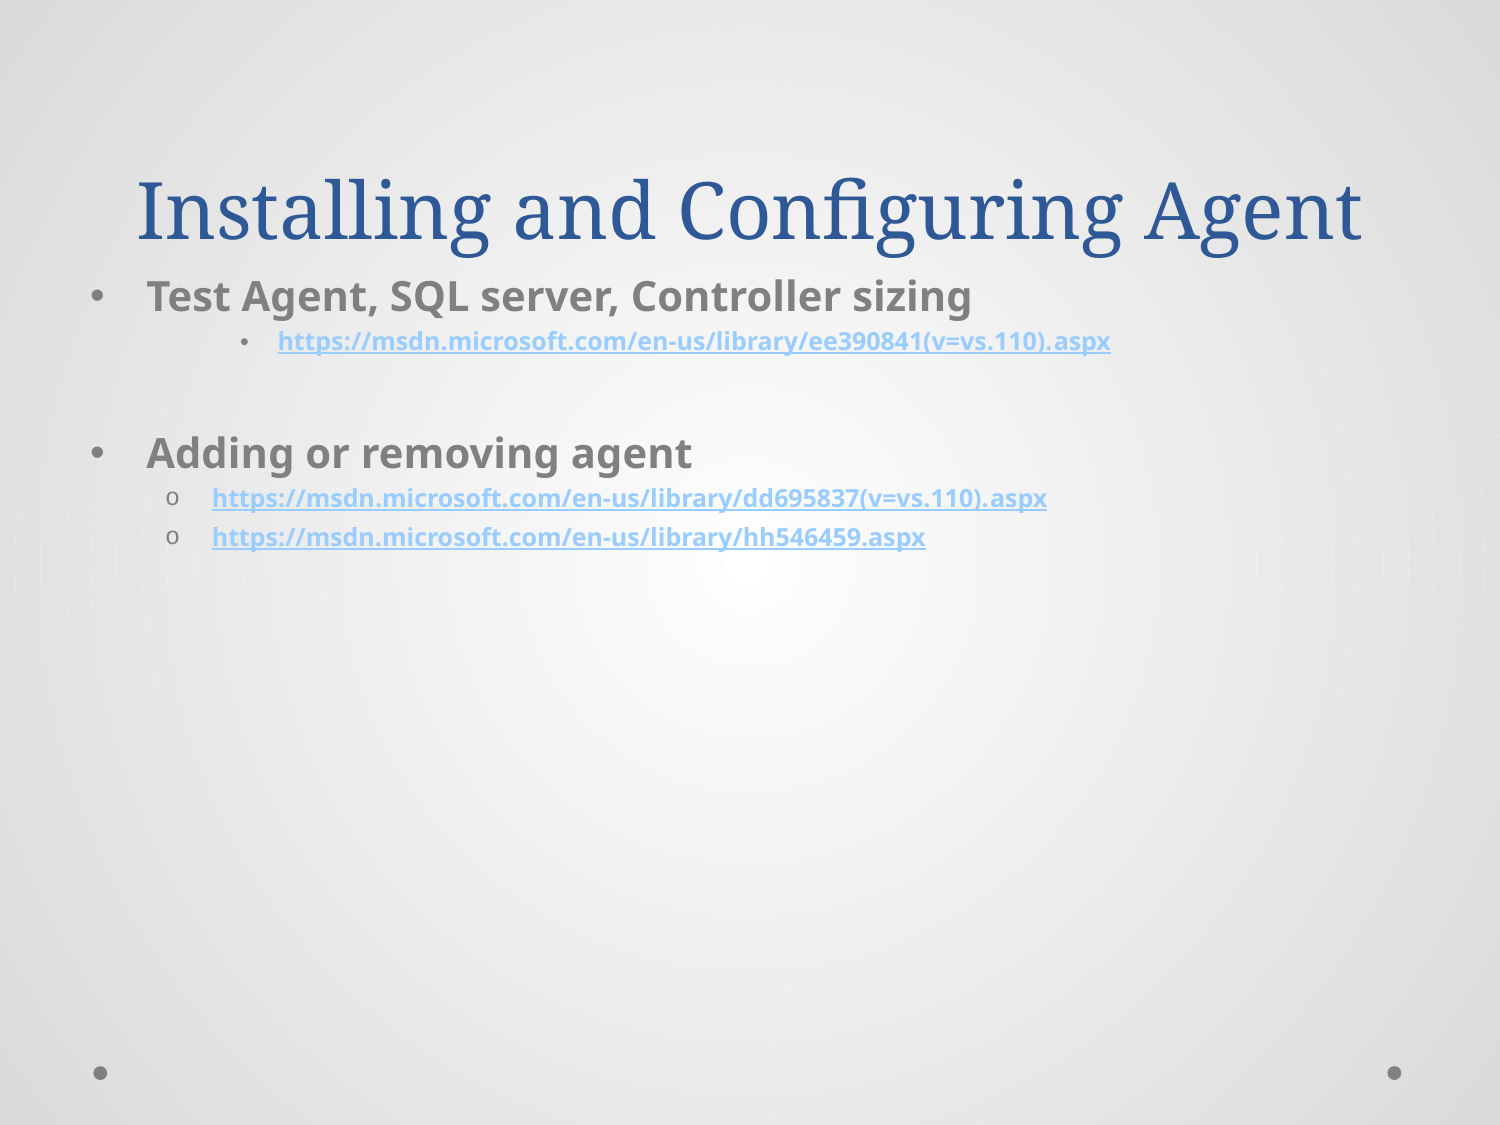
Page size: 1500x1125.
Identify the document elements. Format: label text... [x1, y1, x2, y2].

title Installing and Configuring Agent [75, 0, 1425, 262]
list Test Agent, SQL server, Controller sizing https://msdn.microsoft.com/en-us/library/ee390841(v=vs.110).aspx Adding or removing agent https://msdn.microsoft.com/en-us/library/dd695837(v=vs.110).aspx https://msdn.microsoft.com/en-us/library/hh546459.aspx [75, 262, 1425, 1005]
